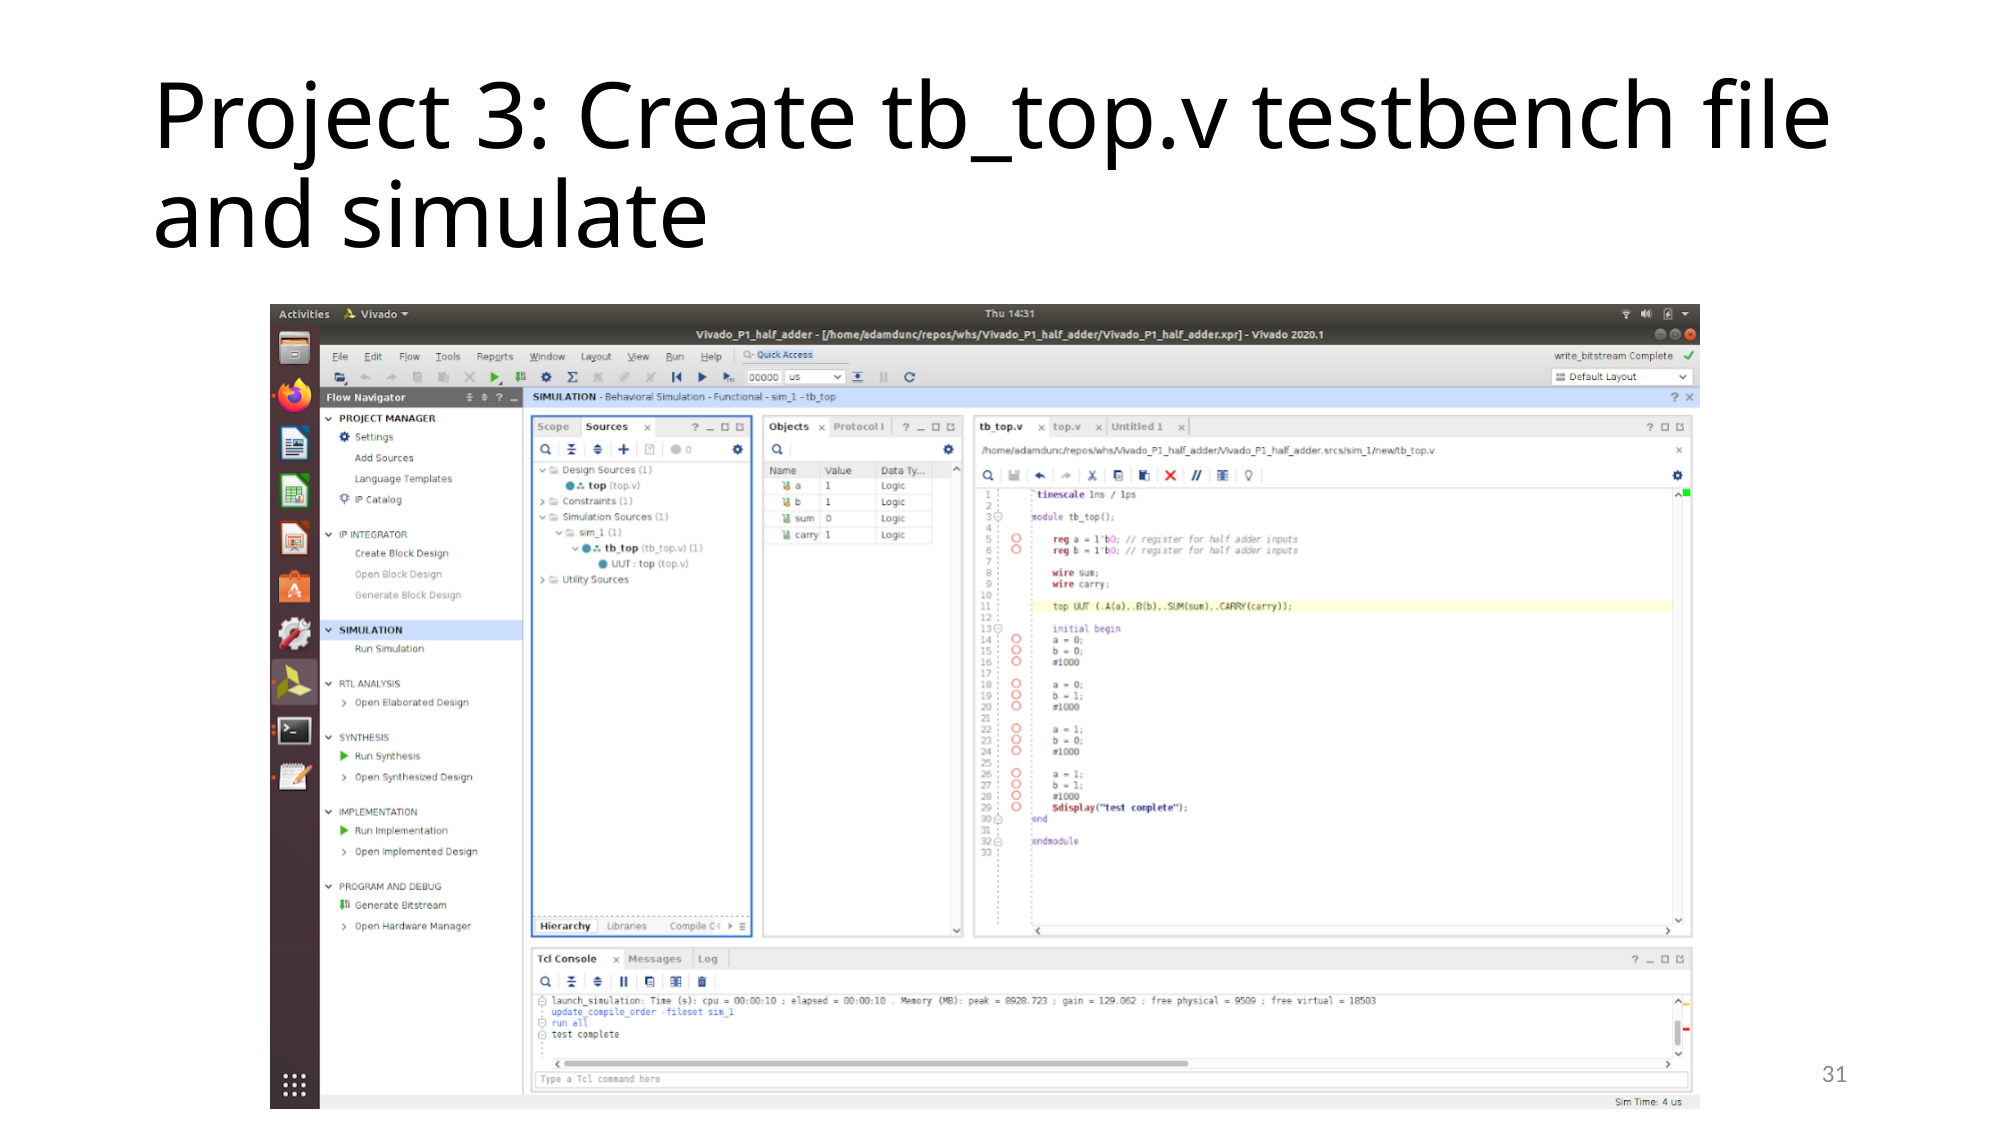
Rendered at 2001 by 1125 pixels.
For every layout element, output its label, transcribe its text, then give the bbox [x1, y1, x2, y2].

picture [269, 304, 1700, 1109]
slide_number 31 [1700, 1042, 1863, 1103]
title Project 3: Create tb_top.v testbench file and simulate [137, 59, 1863, 278]
